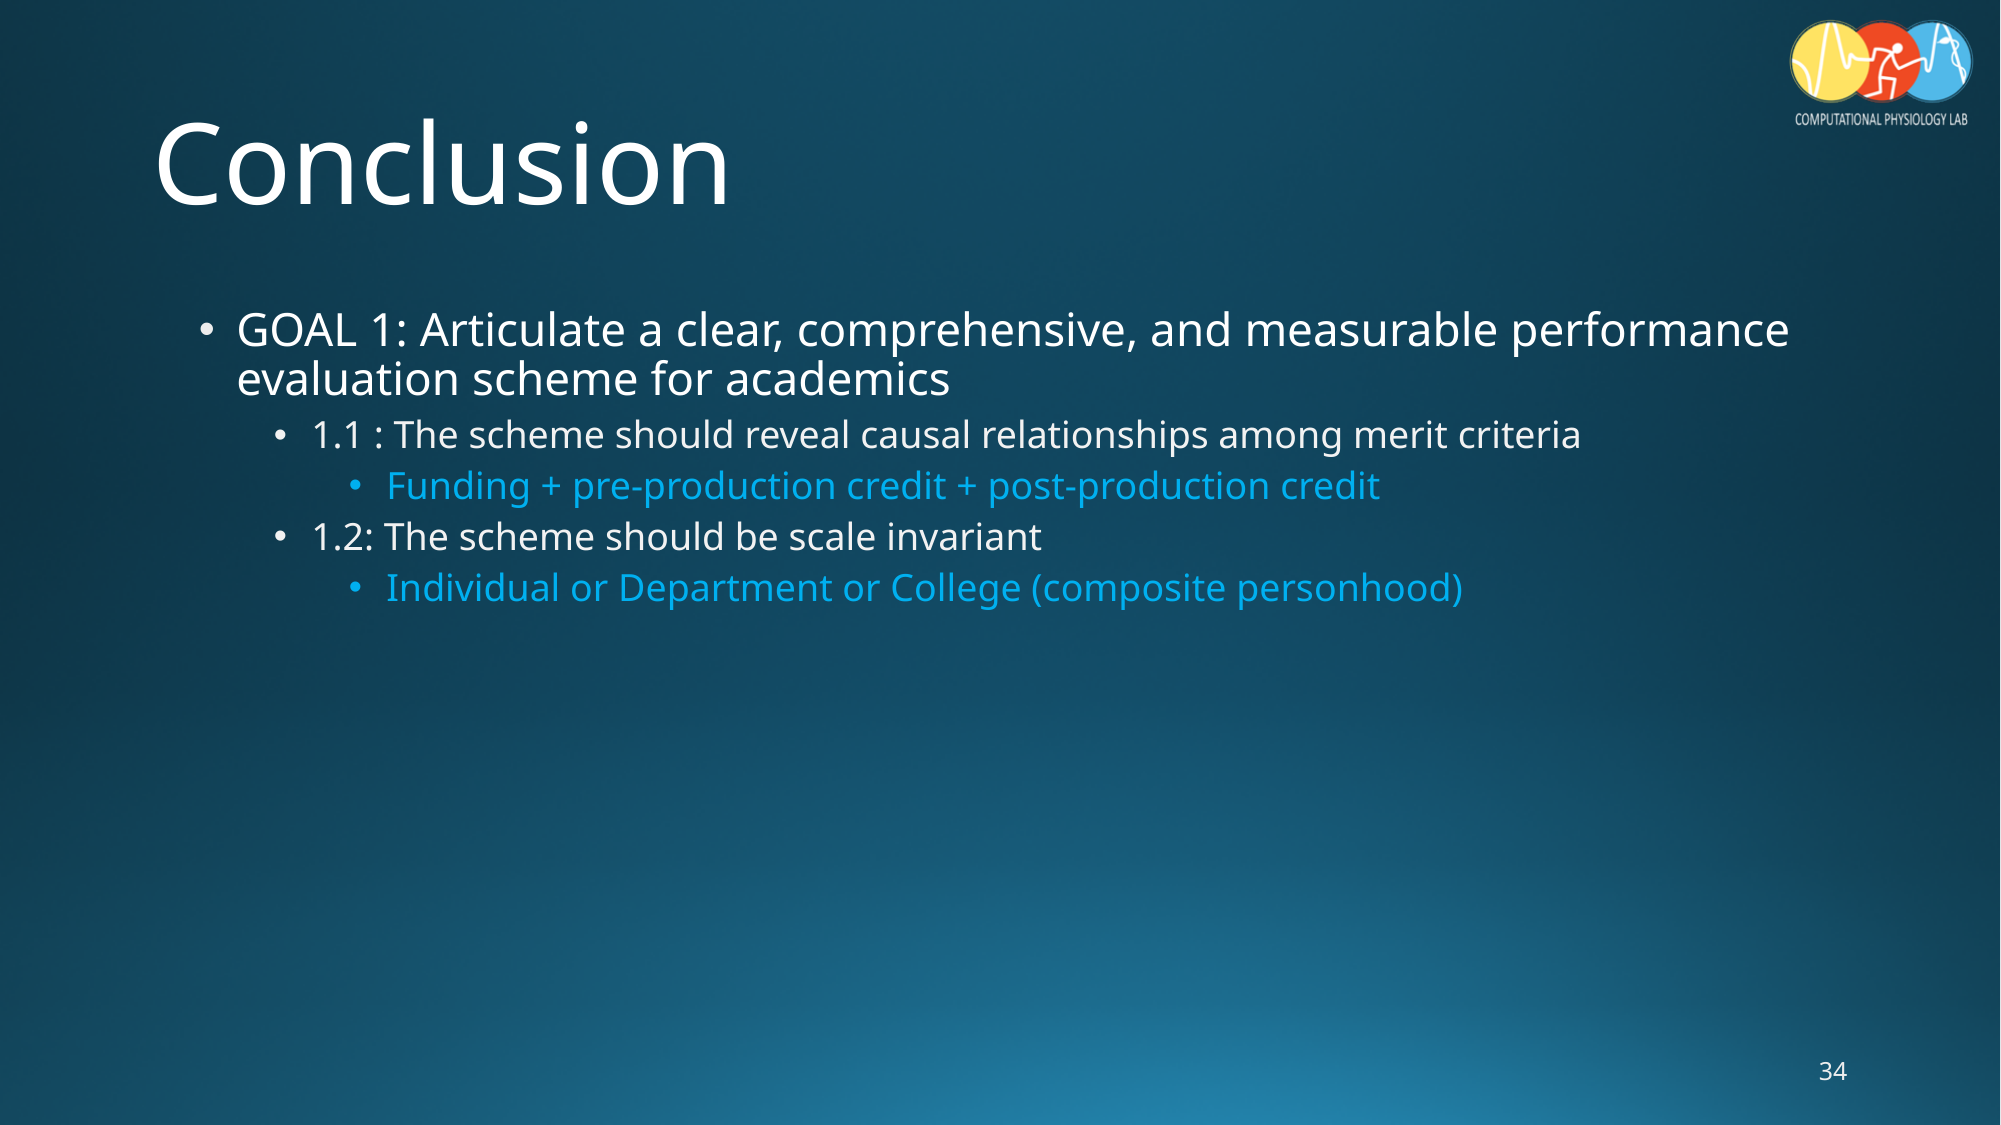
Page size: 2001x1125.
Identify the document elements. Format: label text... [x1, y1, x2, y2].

title Conclusion [137, 59, 1863, 278]
list GOAL 1: Articulate a clear, comprehensive, and measurable performance evaluation scheme for academics 1.1 : The scheme should reveal causal relationships among merit criteria Funding + pre-production credit + post-production credit 1.2: The scheme should be scale invariant Individual or Department or College (composite personhood) [183, 299, 1863, 1097]
picture [0, 0, 2001, 1125]
slide_number 34 [1412, 1042, 1863, 1103]
